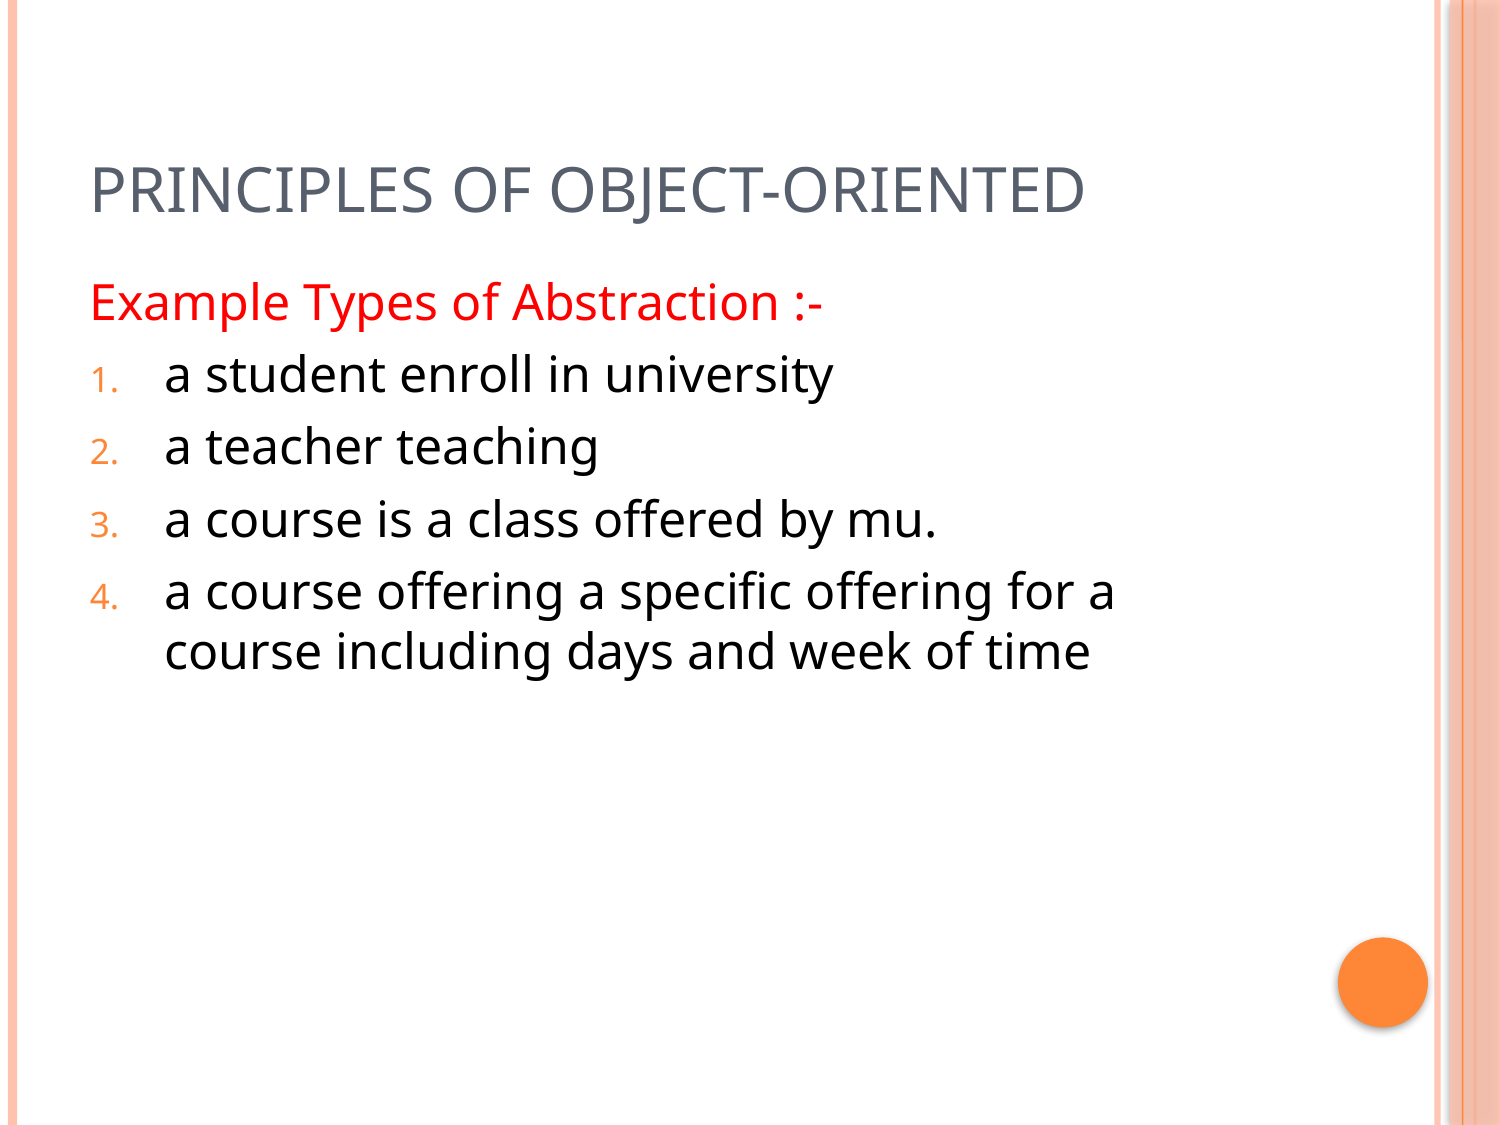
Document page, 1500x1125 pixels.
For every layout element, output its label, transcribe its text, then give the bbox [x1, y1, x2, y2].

list Example Types of Abstraction :- a student enroll in university a teacher teaching a course is a class offered by mu. a course offering a specific offering for a course including days and week of time [75, 262, 1300, 1062]
title Principles of Object-Oriented [75, 45, 1300, 233]
